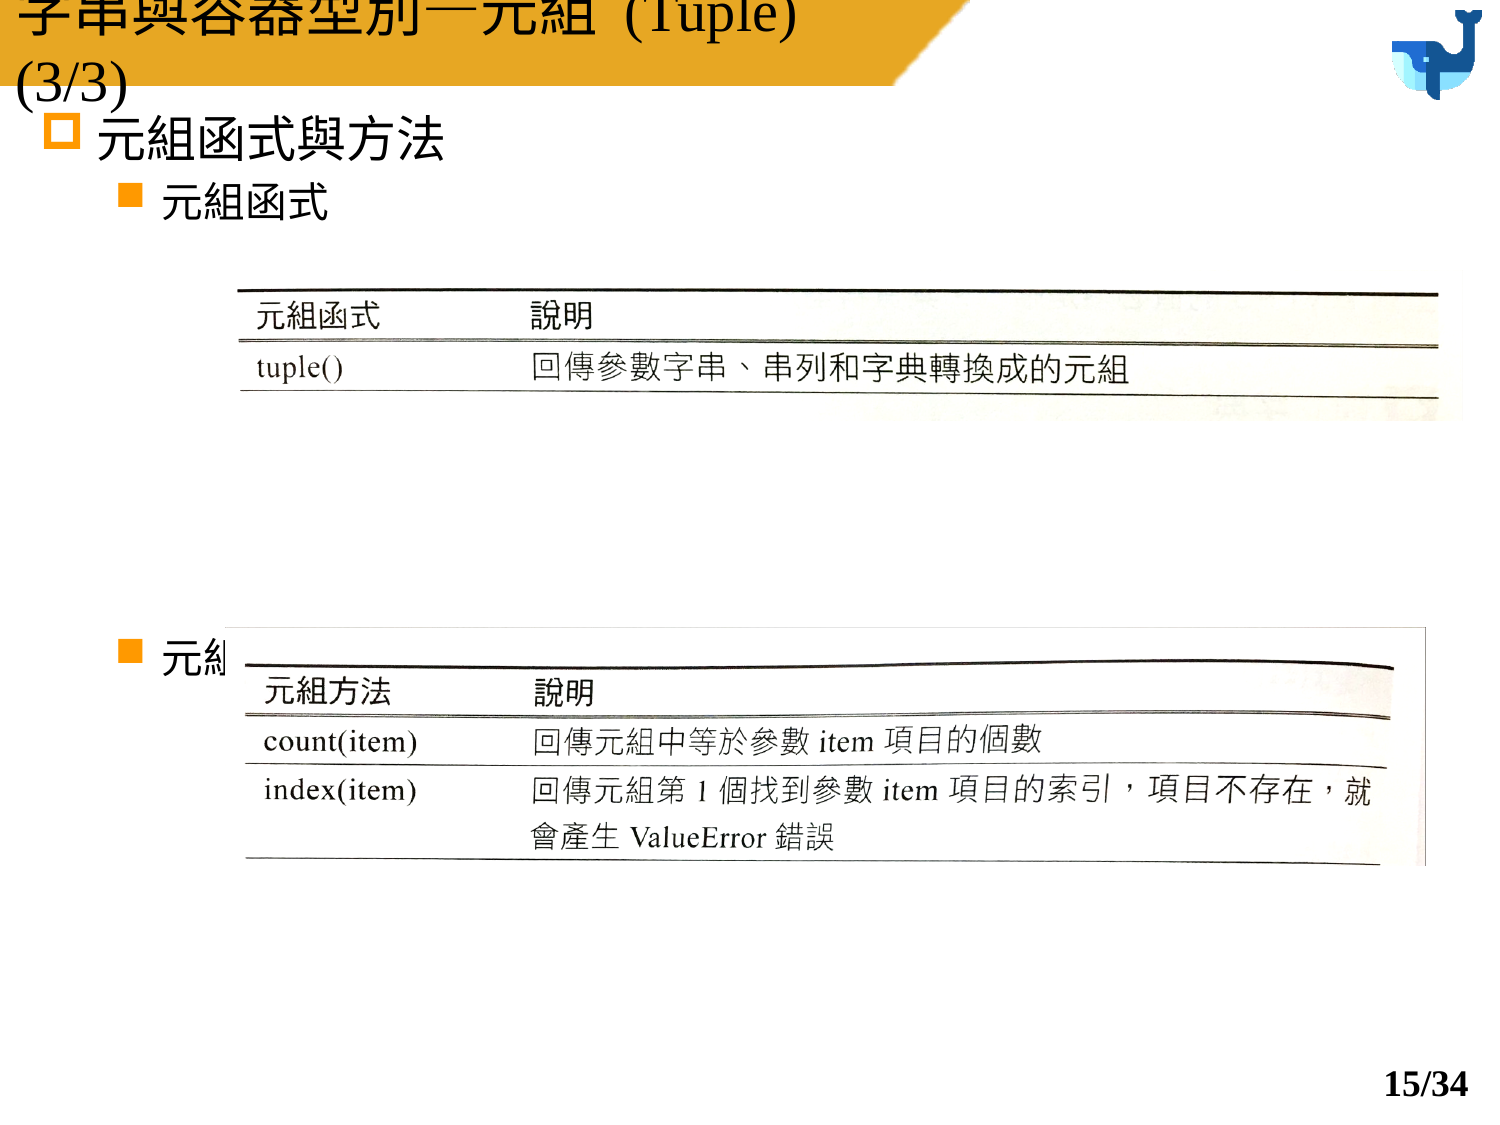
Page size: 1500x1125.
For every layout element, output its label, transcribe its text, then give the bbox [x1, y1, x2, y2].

picture [1392, 10, 1482, 100]
list 元組函式與方法 元組函式 元組方法 [24, 99, 1463, 1074]
title 字串與容器型別—元組 (Tuple)(3/3) [0, 0, 970, 86]
picture [224, 627, 1427, 866]
slide_number 14/34 [1352, 1036, 1500, 1125]
picture [224, 270, 1463, 421]
